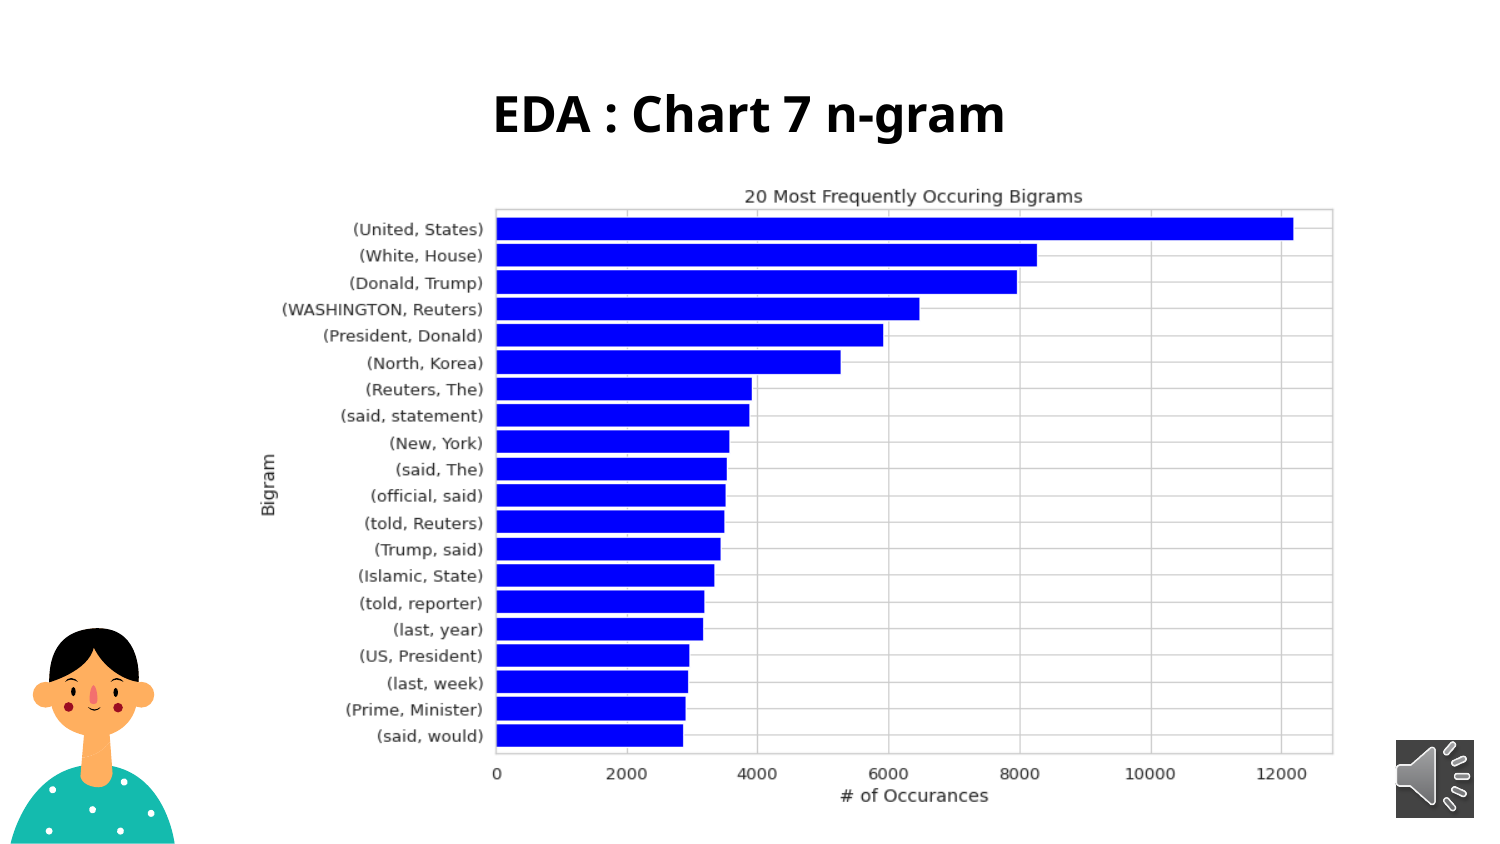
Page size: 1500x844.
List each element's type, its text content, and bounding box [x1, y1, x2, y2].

picture [1394, 738, 1476, 819]
title EDA : Chart 7 n-gram [75, 67, 1425, 162]
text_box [10, 627, 175, 844]
picture [232, 184, 1371, 818]
